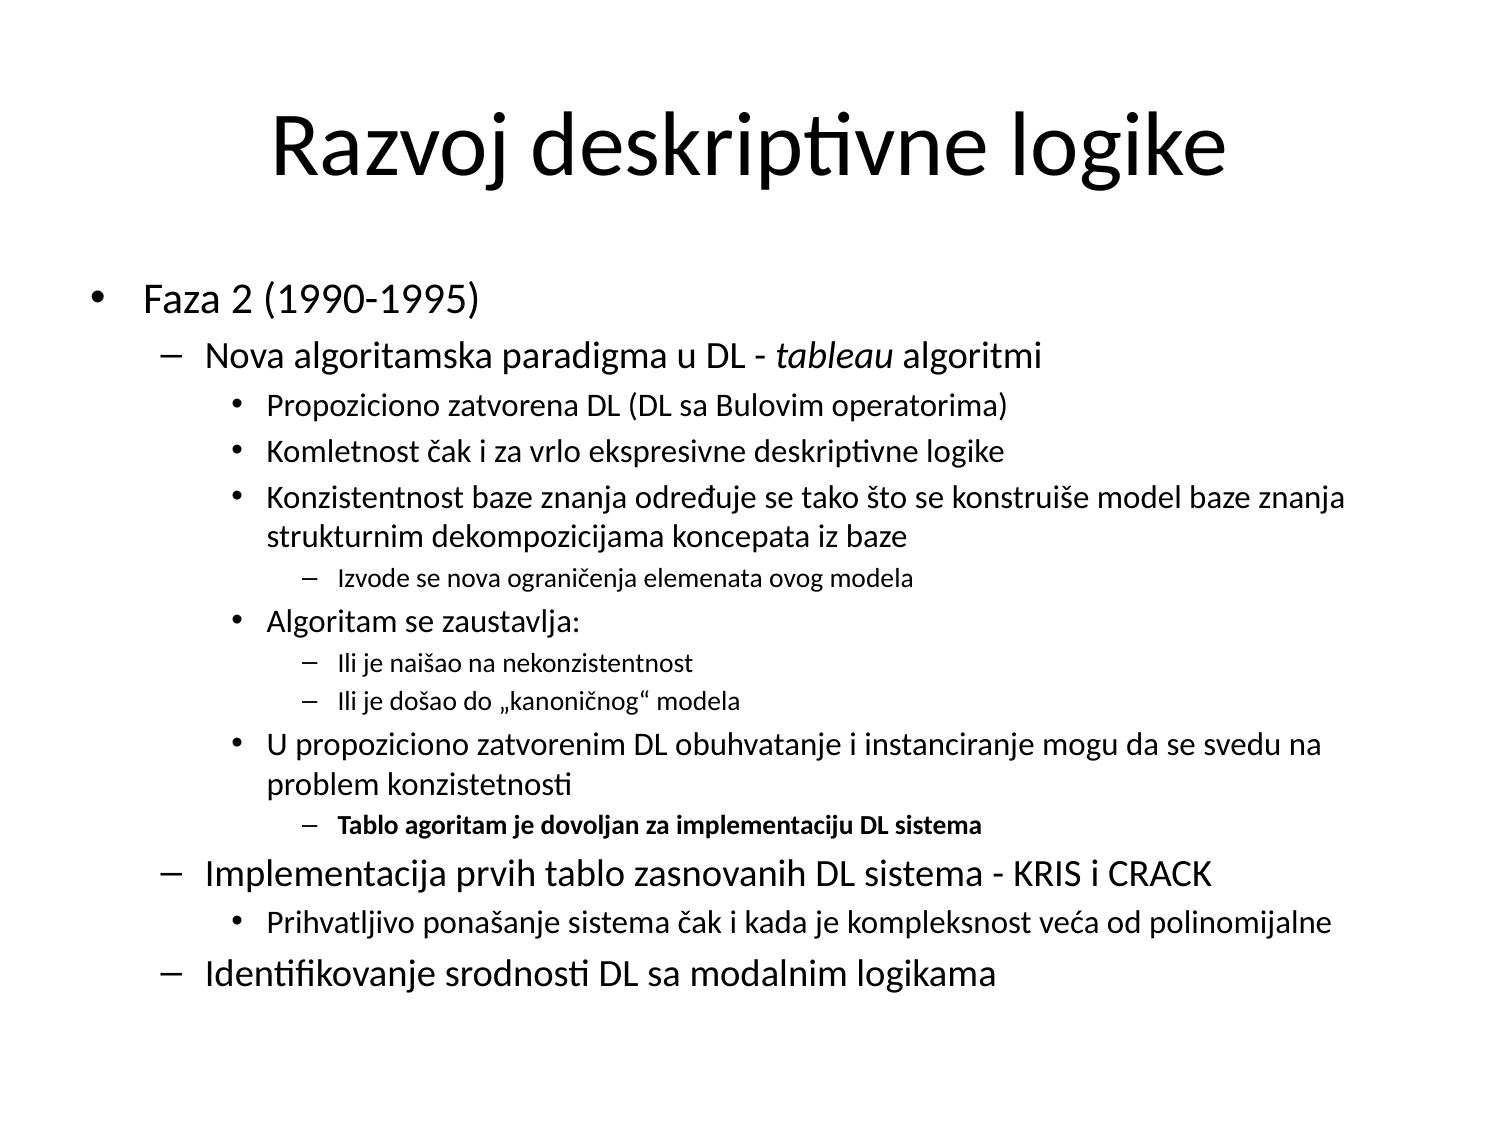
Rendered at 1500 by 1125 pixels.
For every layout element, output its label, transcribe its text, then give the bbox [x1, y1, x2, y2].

title Razvoj deskriptivne logike [75, 45, 1425, 233]
list Faza 2 (1990-1995) Nova algoritamska paradigma u DL - tableau algoritmi Propoziciono zatvorena DL (DL sa Bulovim operatorima) Komletnost čak i za vrlo ekspresivne deskriptivne logike Konzistentnost baze znanja određuje se tako što se konstruiše model baze znanja strukturnim dekompozicijama koncepata iz baze Izvode se nova ograničenja elemenata ovog modela Algoritam se zaustavlja: Ili je naišao na nekonzistentnost Ili je došao do „kanoničnog“ modela U propoziciono zatvorenim DL obuhvatanje i instanciranje mogu da se svedu na problem konzistetnosti Tablo agoritam je dovoljan za implementaciju DL sistema Implementacija prvih tablo zasnovanih DL sistema - KRIS i CRACK Prihvatljivo ponašanje sistema čak i kada je kompleksnost veća od polinomijalne Identifikovanje srodnosti DL sa modalnim logikama [75, 262, 1425, 1005]
